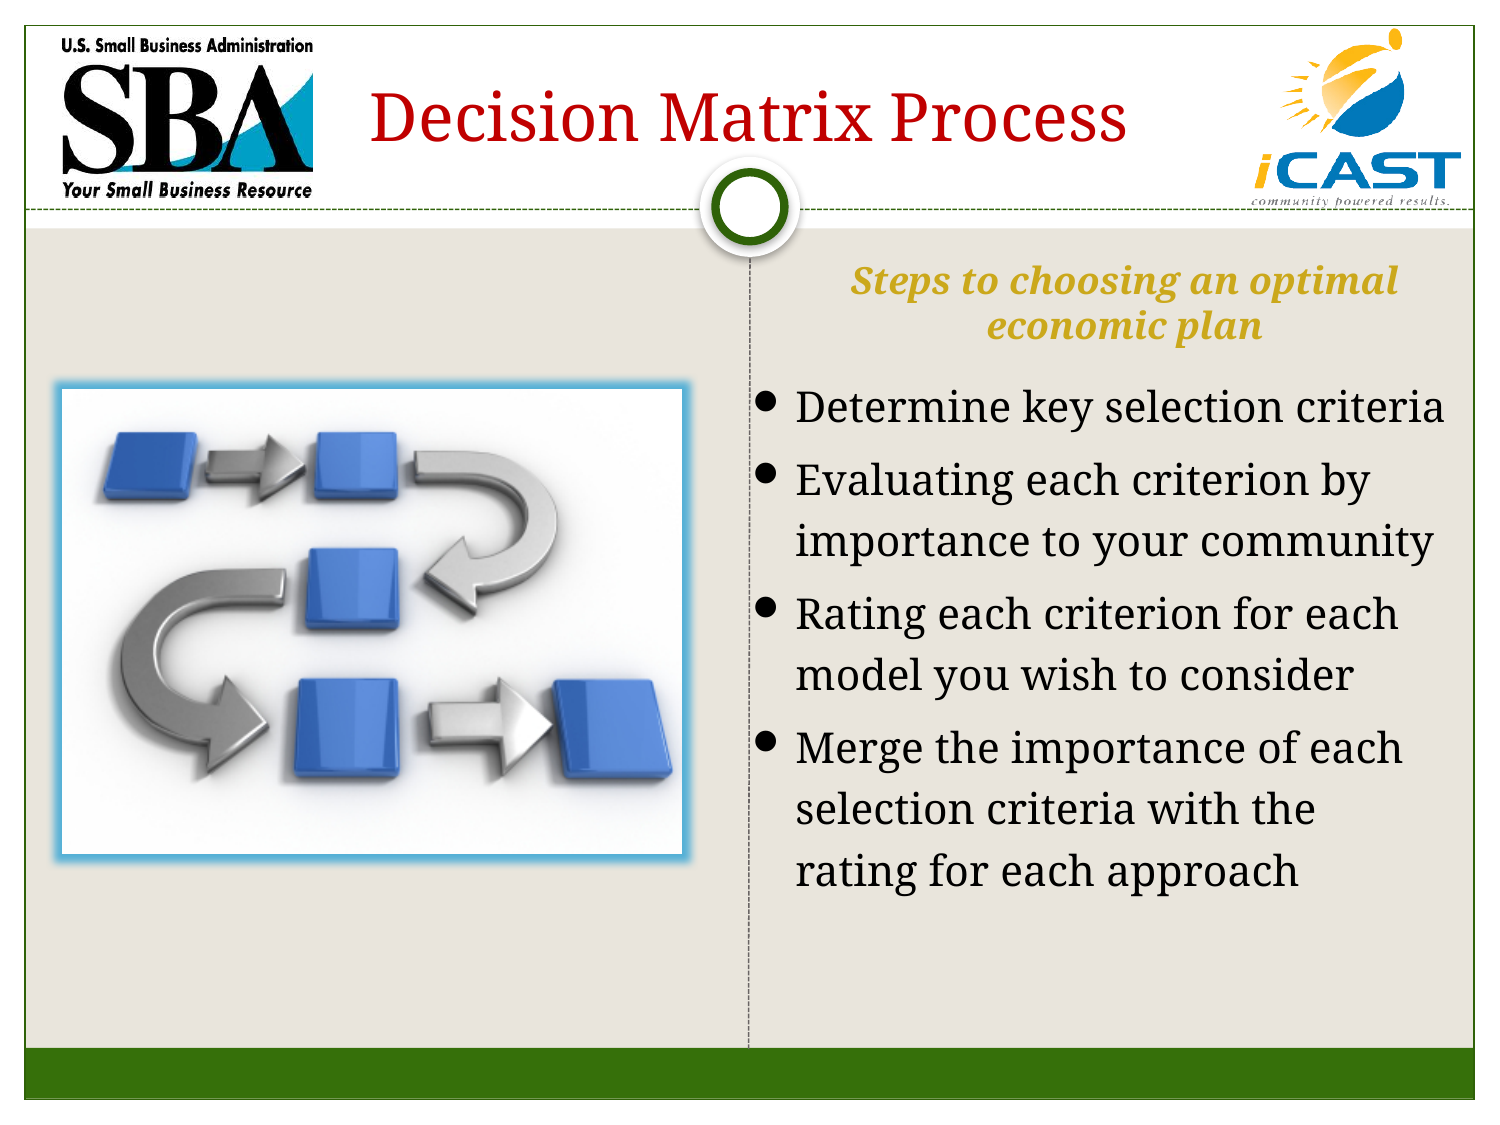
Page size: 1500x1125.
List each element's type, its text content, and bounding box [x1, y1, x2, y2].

picture [62, 37, 313, 198]
list Determine key selection criteria Evaluating each criterion by importance to your community Rating each criterion for each model you wish to consider Merge the importance of each selection criteria with the rating for each approach [737, 362, 1463, 1013]
title Decision Matrix Process [49, 37, 59, 162]
title Decision Matrix Process [314, 37, 1242, 162]
picture [1249, 24, 1462, 209]
text_box Steps to choosing an optimal economic plan [749, 249, 1500, 355]
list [62, 262, 682, 981]
